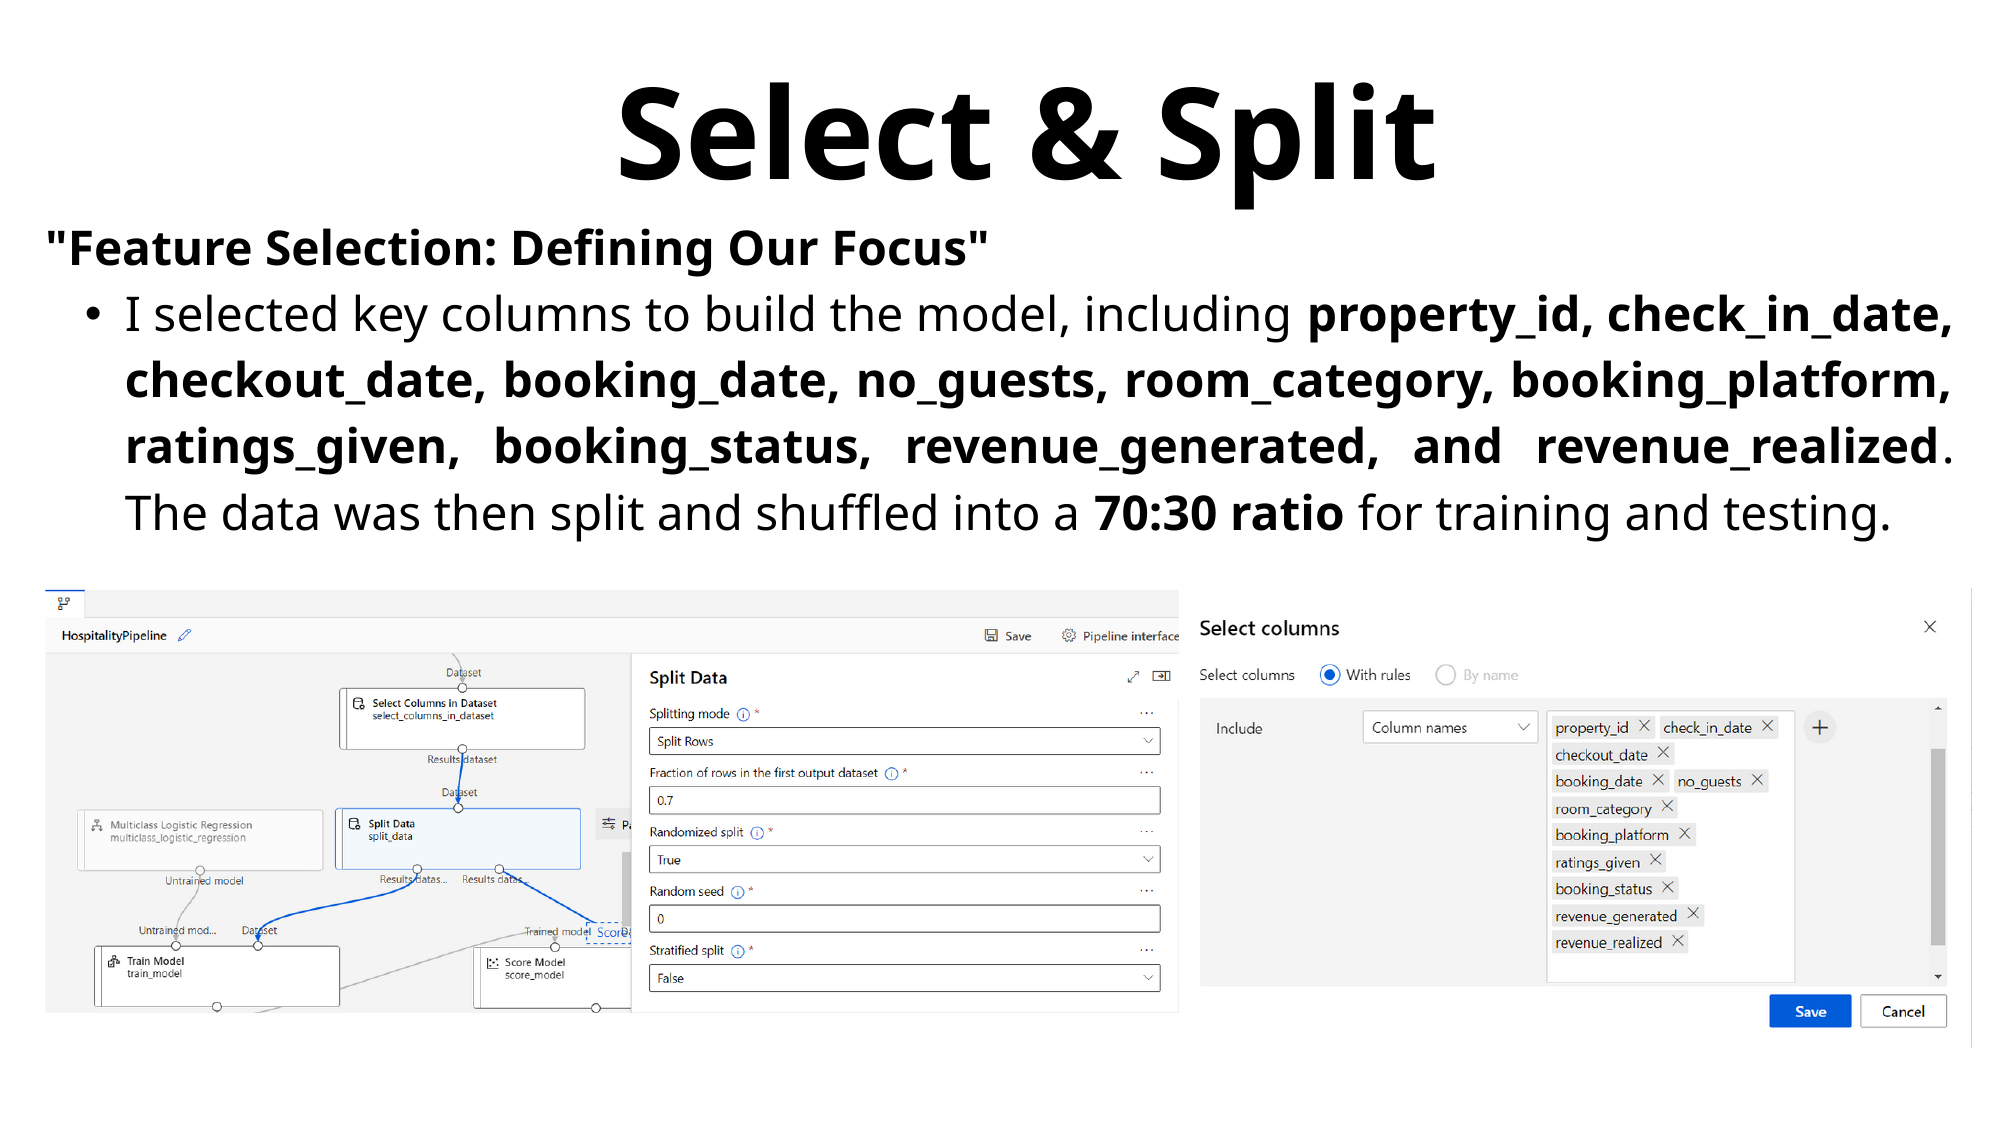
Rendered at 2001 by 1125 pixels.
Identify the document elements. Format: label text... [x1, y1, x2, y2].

text_box "Feature Selection: Defining Our Focus" I selected key columns to build the model, including property_id, check_in_date, checkout_date, booking_date, no_guests, room_category, booking_platform, ratings_given, booking_status, revenue_generated, and revenue_realized. The data was then split and shuffled into a 70:30 ratio for training and testing. [45, 209, 1955, 606]
text_box [45, 606, 1178, 1013]
text_box [1178, 588, 1972, 1048]
text_box Select & Split [553, 27, 1500, 205]
